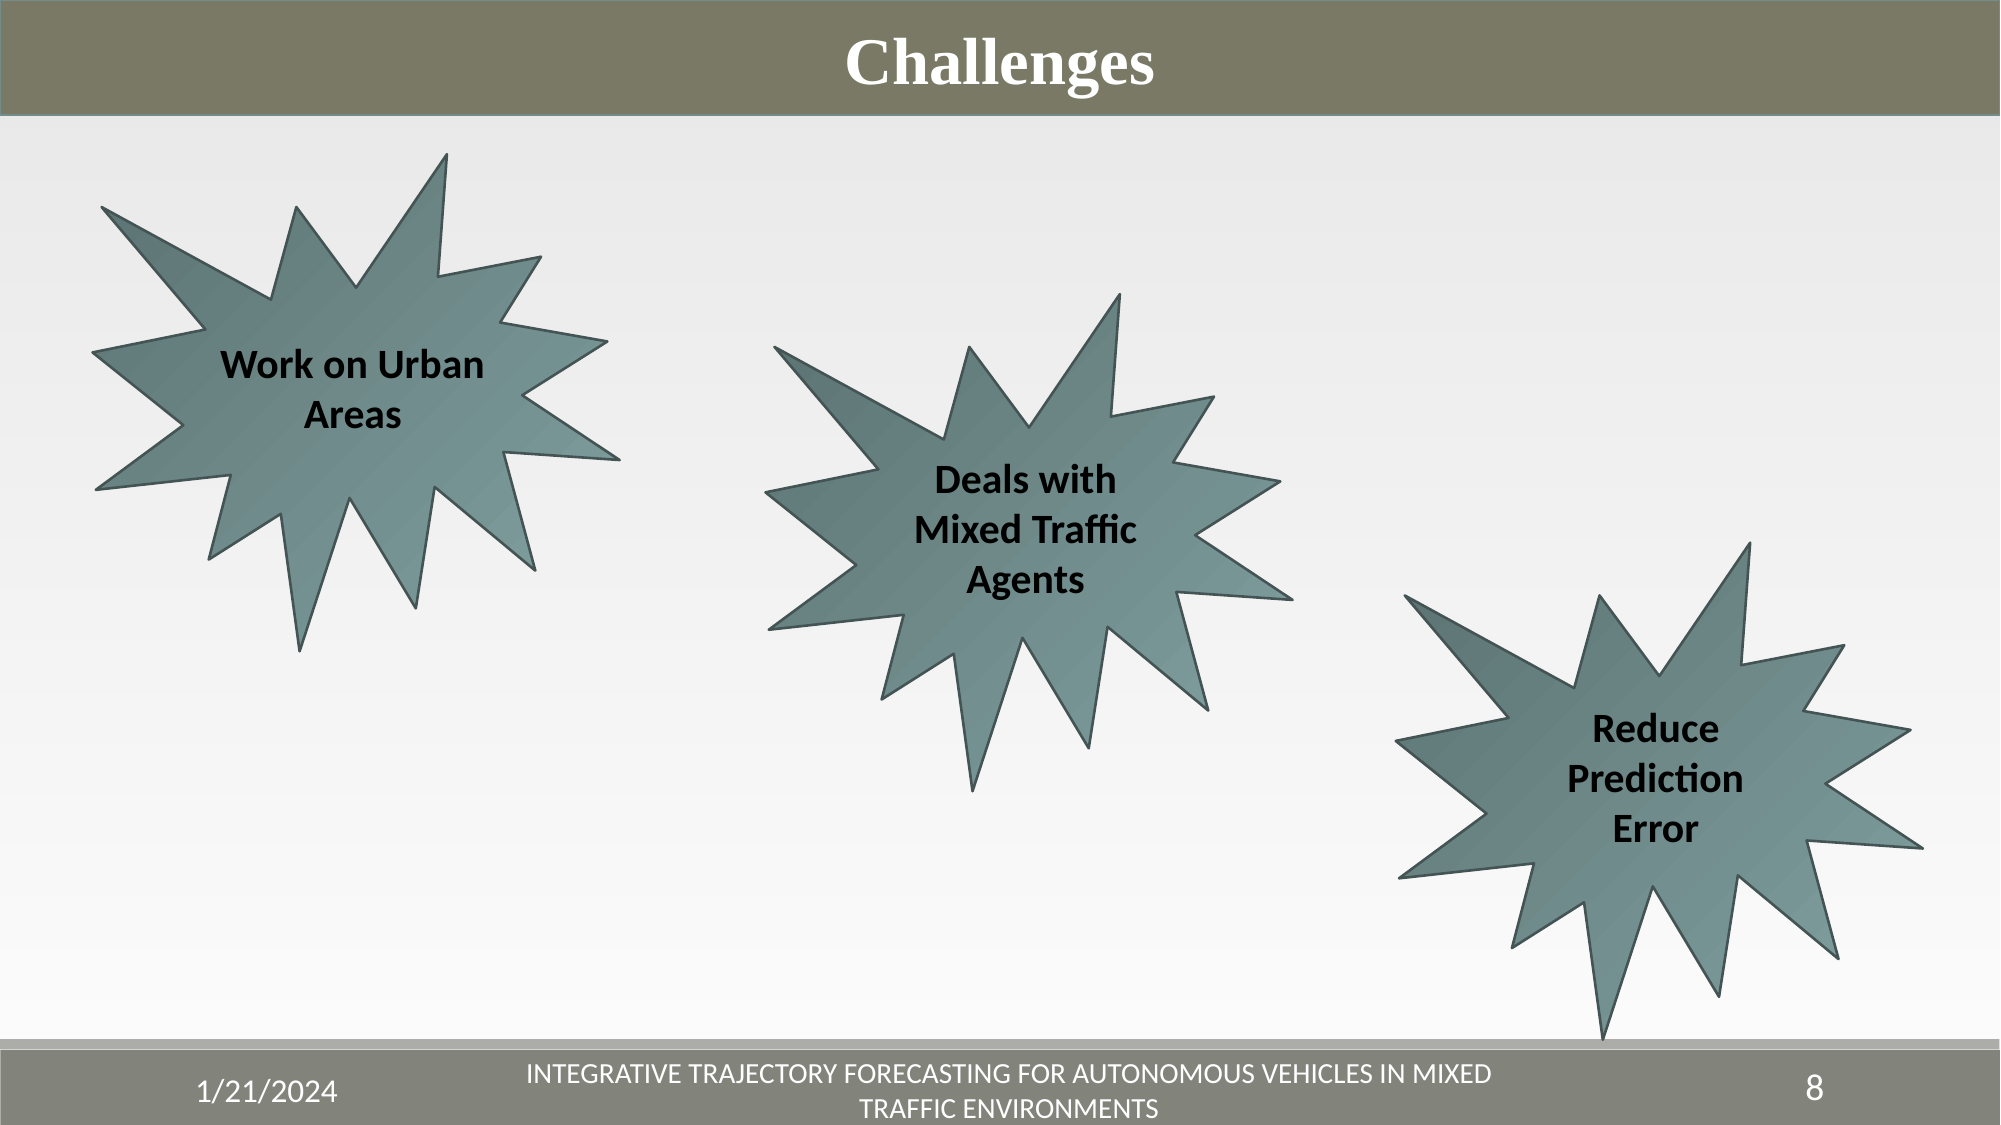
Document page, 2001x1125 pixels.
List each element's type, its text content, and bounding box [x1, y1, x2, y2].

text_box Work on Urban Areas [91, 152, 621, 653]
slide_number 8 [1624, 1055, 1840, 1116]
text_box Reduce Prediction Error [1394, 541, 1925, 1042]
text_box Challenges [0, 0, 2000, 116]
text_box Deals with Mixed Traffic Agents [764, 292, 1294, 793]
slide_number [180, 1059, 507, 1120]
footer Integrative Trajectory Forecasting for Autonomous Vehicles in Mixed Traffic Environments [507, 1059, 1511, 1120]
